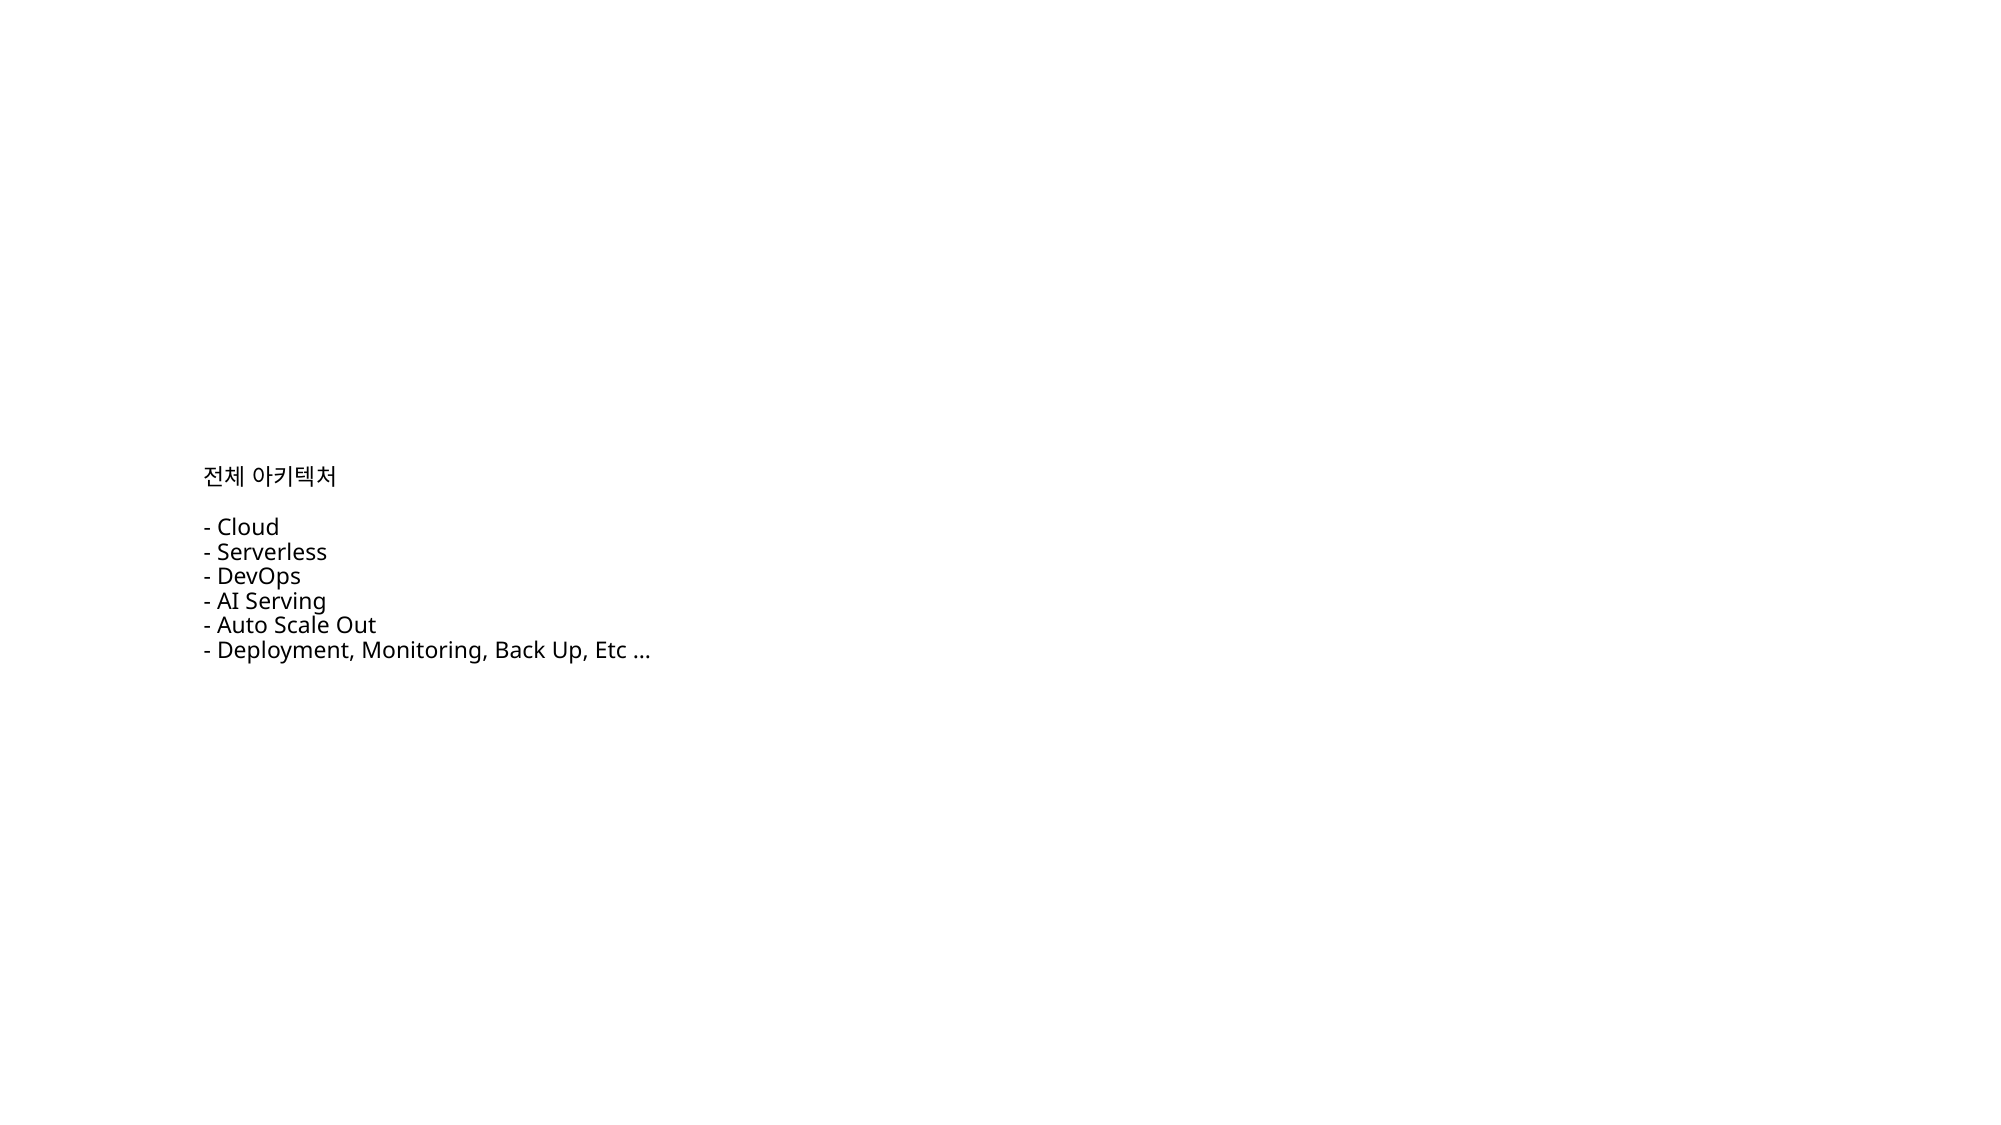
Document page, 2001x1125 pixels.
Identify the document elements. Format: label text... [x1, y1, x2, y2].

title 전체 아키텍처 - Cloud - Serverless - DevOps - AI Serving - Auto Scale Out - Deployment, Monitoring, Back Up, Etc … [188, 456, 1914, 674]
